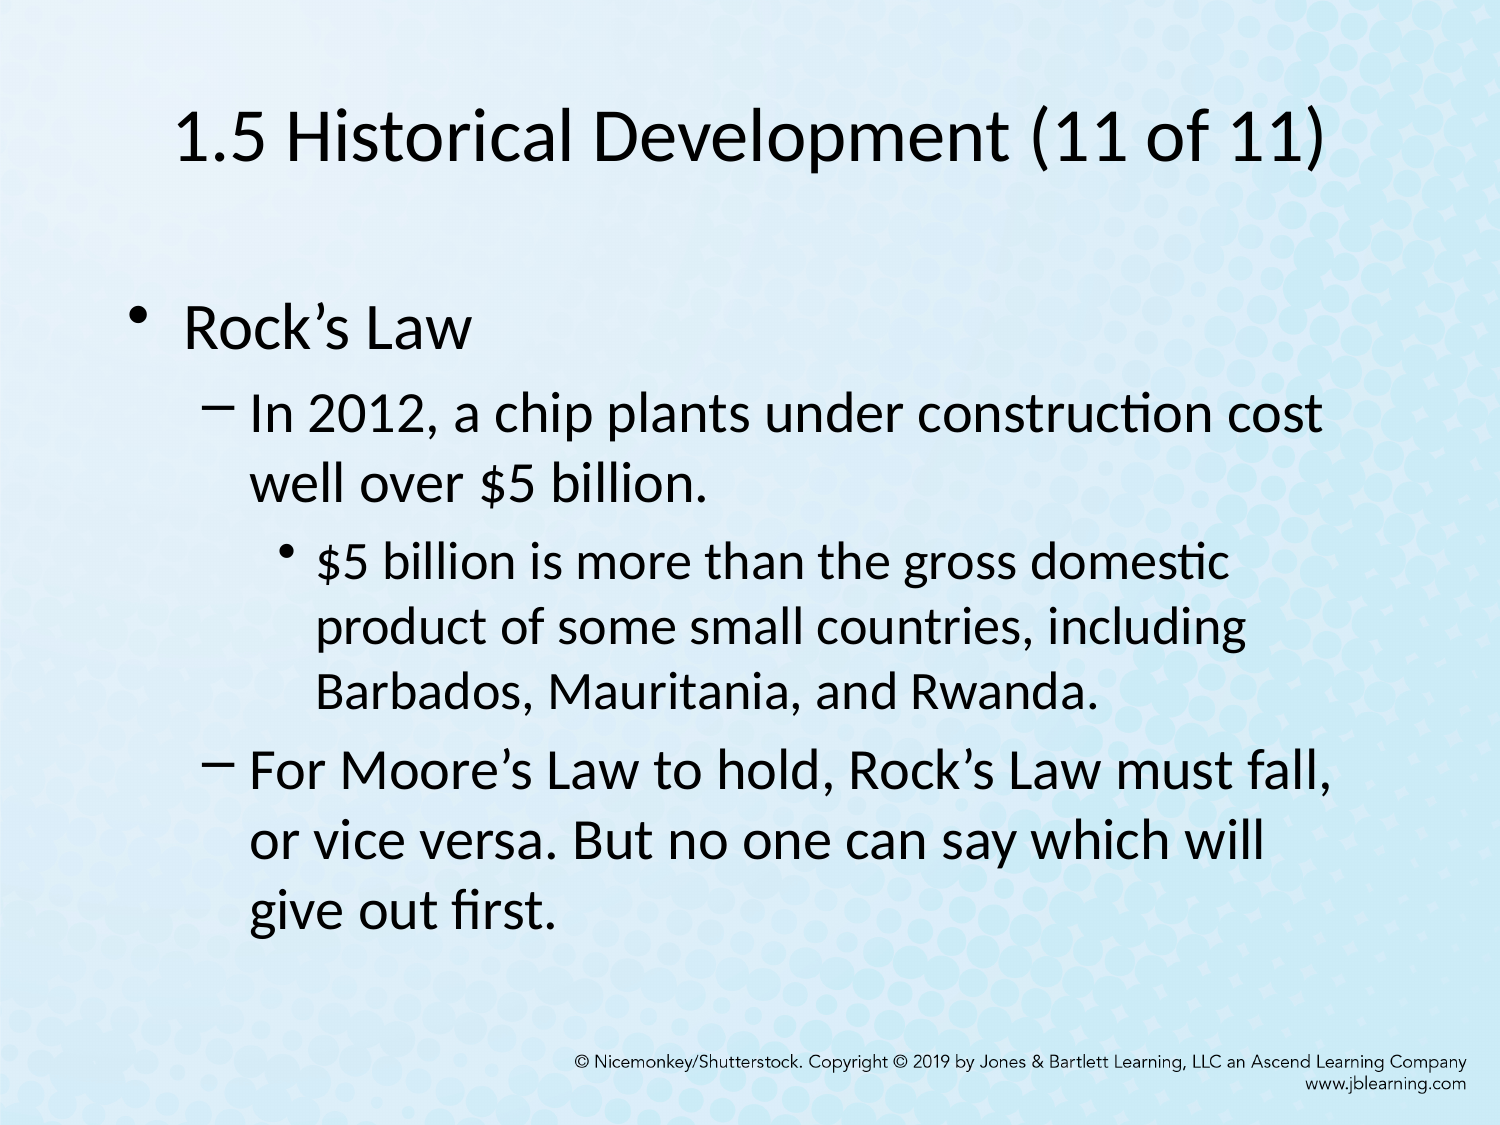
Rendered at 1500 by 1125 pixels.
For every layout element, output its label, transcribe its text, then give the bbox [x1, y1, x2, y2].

list Rock’s Law In 2012, a chip plants under construction cost well over $5 billion. $5 billion is more than the gross domestic product of some small countries, including Barbados, Mauritania, and Rwanda. For Moore’s Law to hold, Rock’s Law must fall, or vice versa. But no one can say which will give out first. [112, 275, 1388, 950]
title 1.5 Historical Development (11 of 11) [112, 37, 1388, 225]
picture [0, 0, 1500, 1125]
